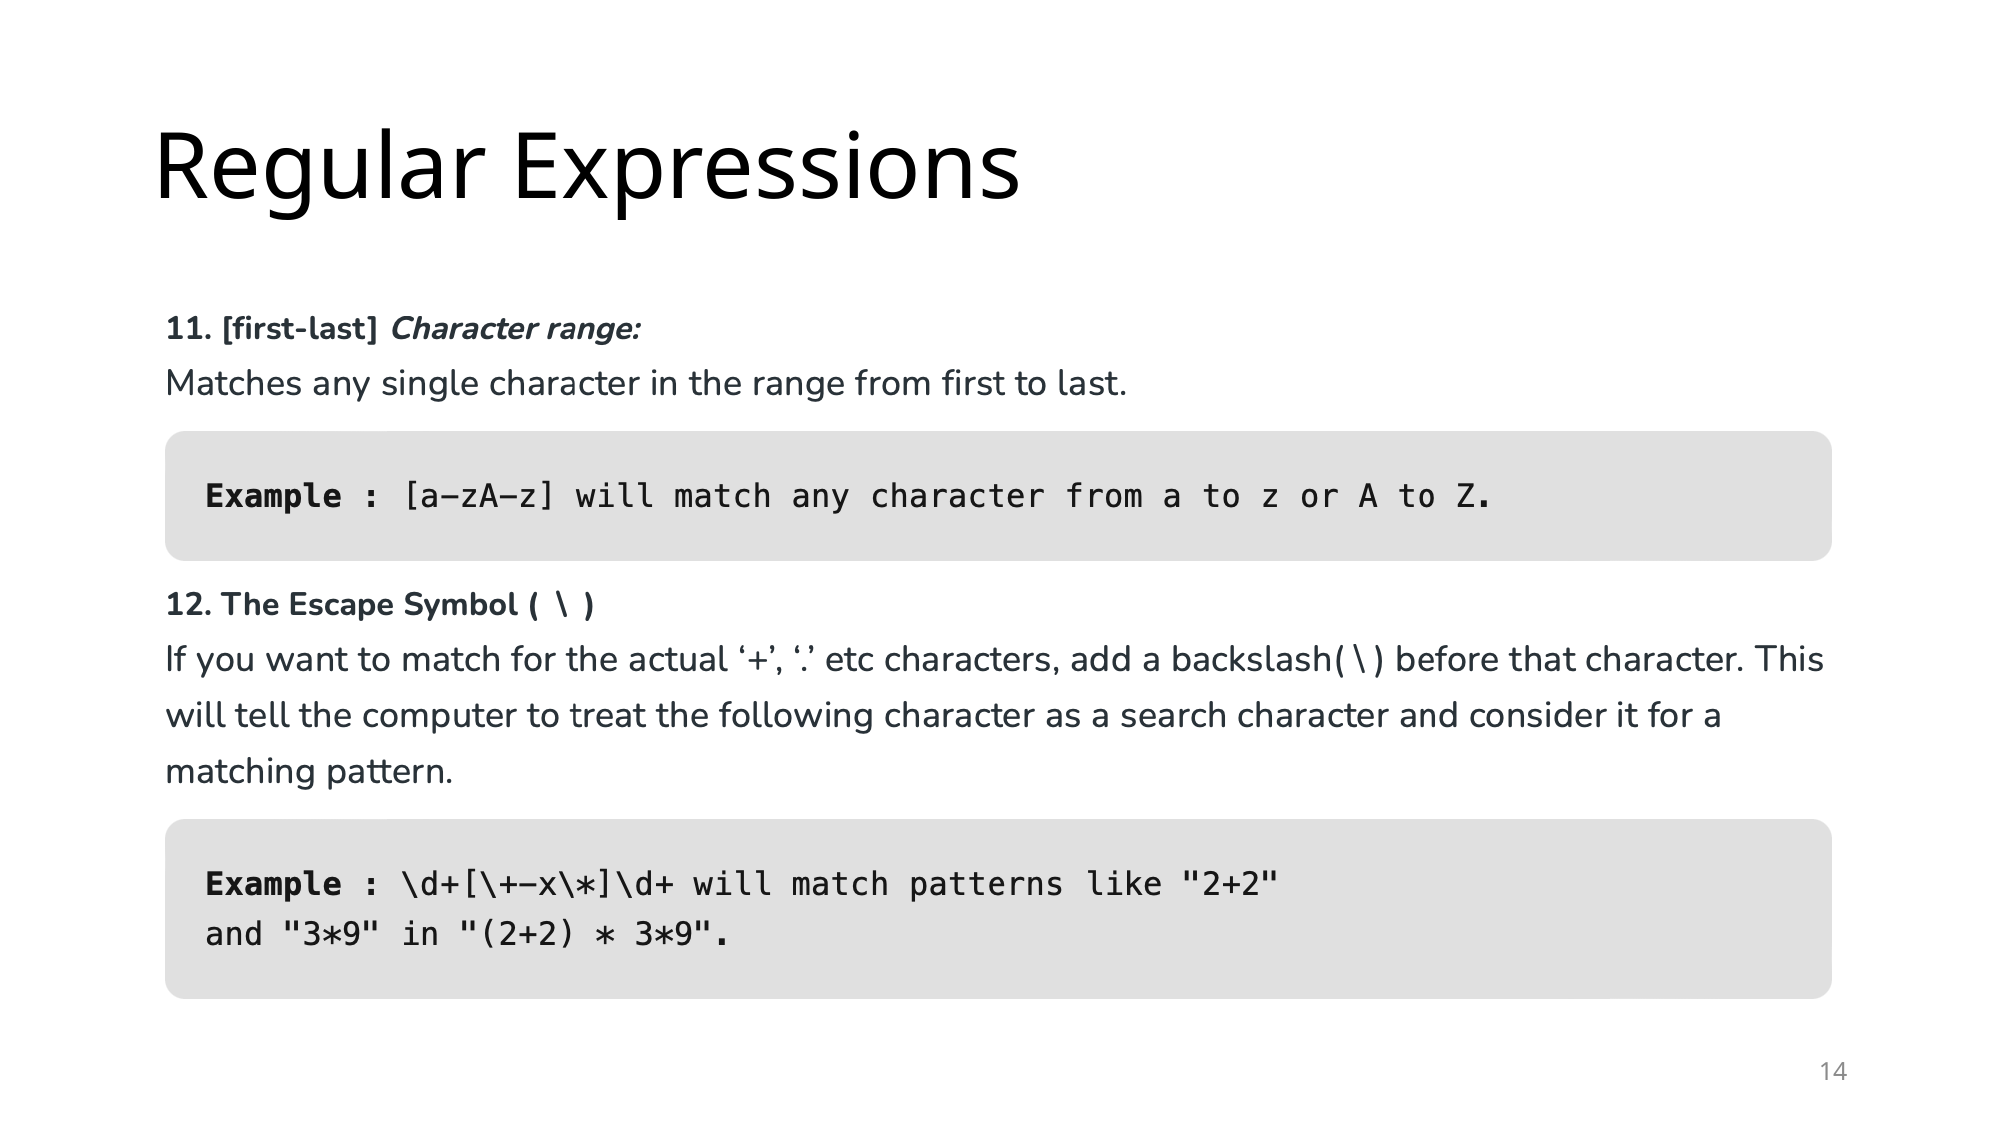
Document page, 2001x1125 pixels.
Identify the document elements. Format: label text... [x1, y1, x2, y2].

slide_number 14 [1412, 1042, 1863, 1103]
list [147, 299, 1853, 1014]
title Regular Expressions [137, 59, 1863, 278]
